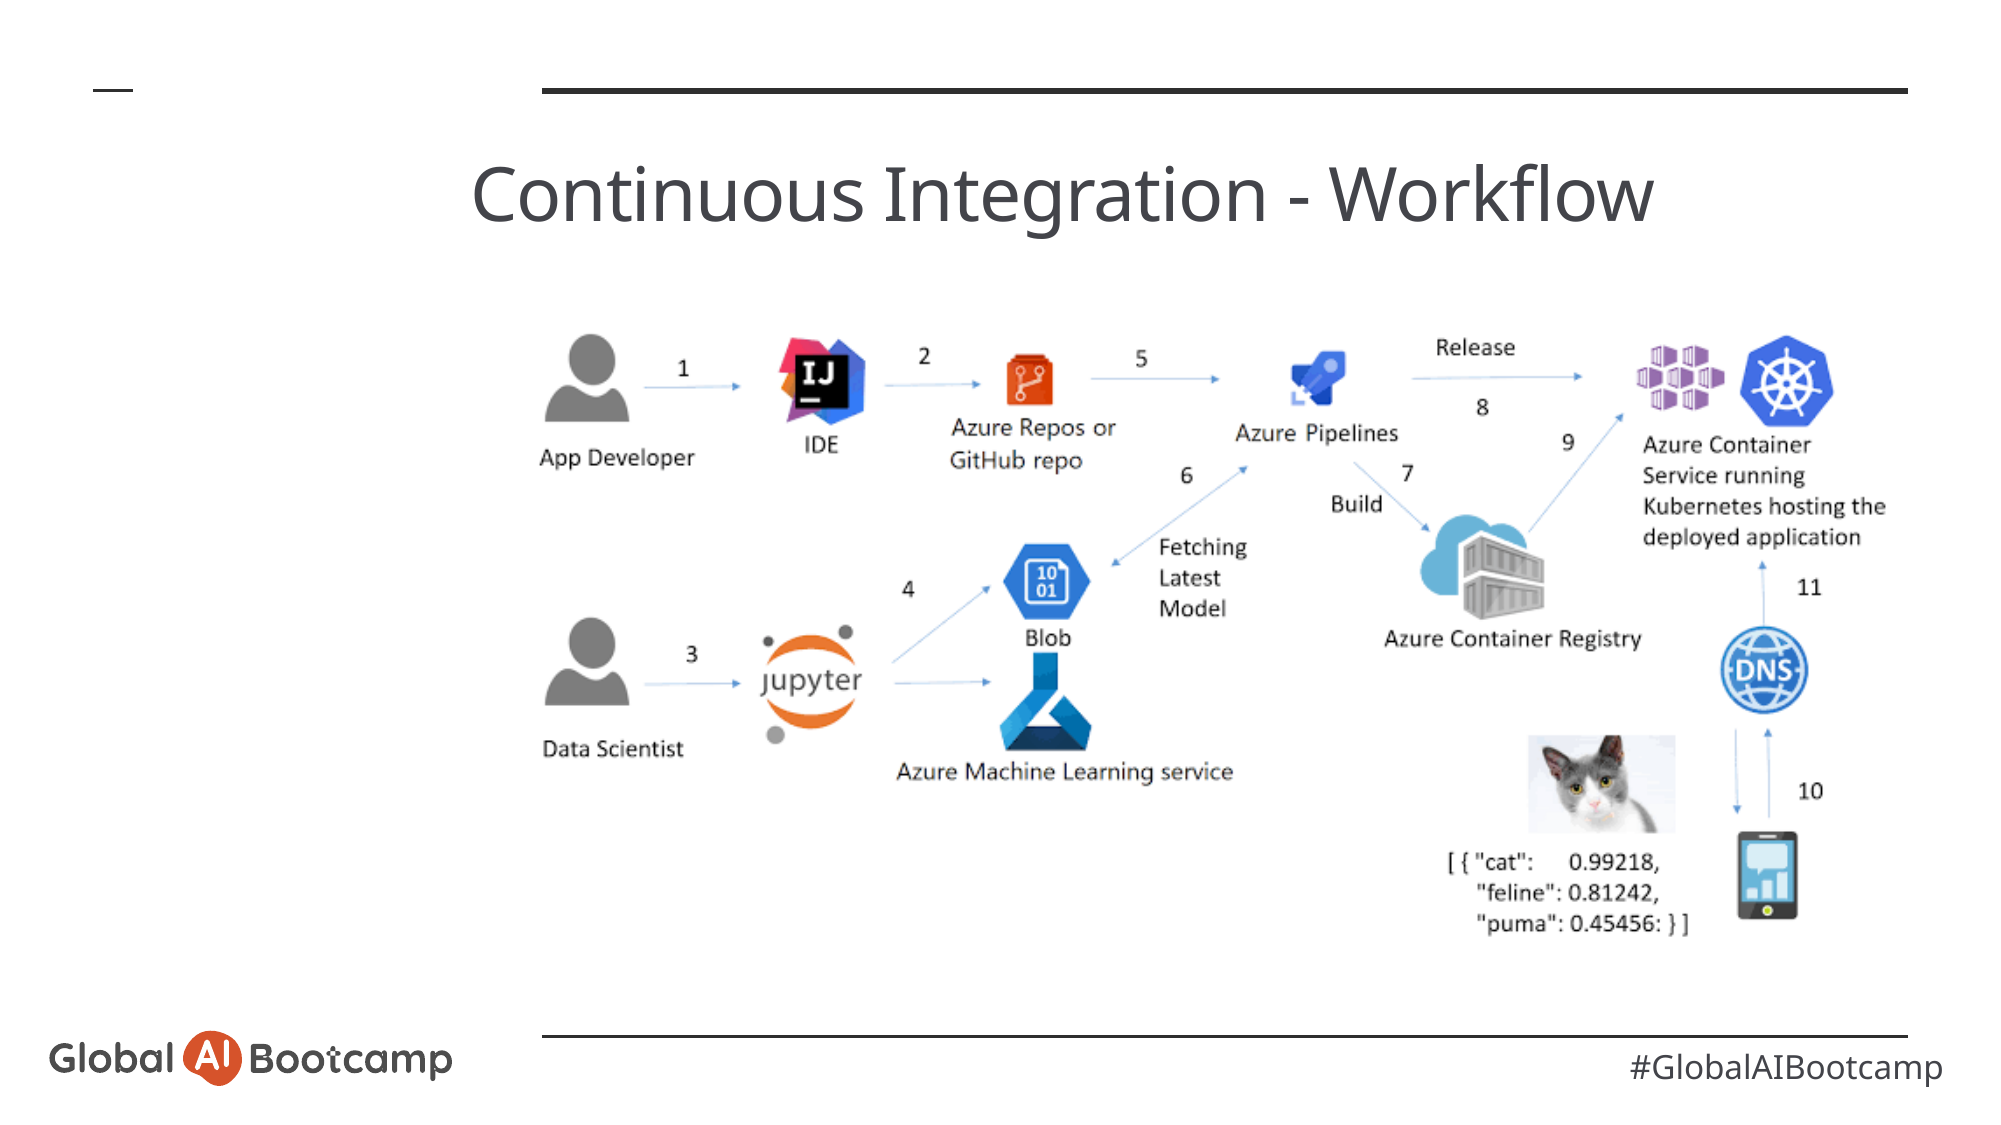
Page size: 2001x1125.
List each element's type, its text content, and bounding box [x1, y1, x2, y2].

title Continuous Integration - Workflow [450, 125, 1908, 265]
picture [535, 282, 1898, 972]
